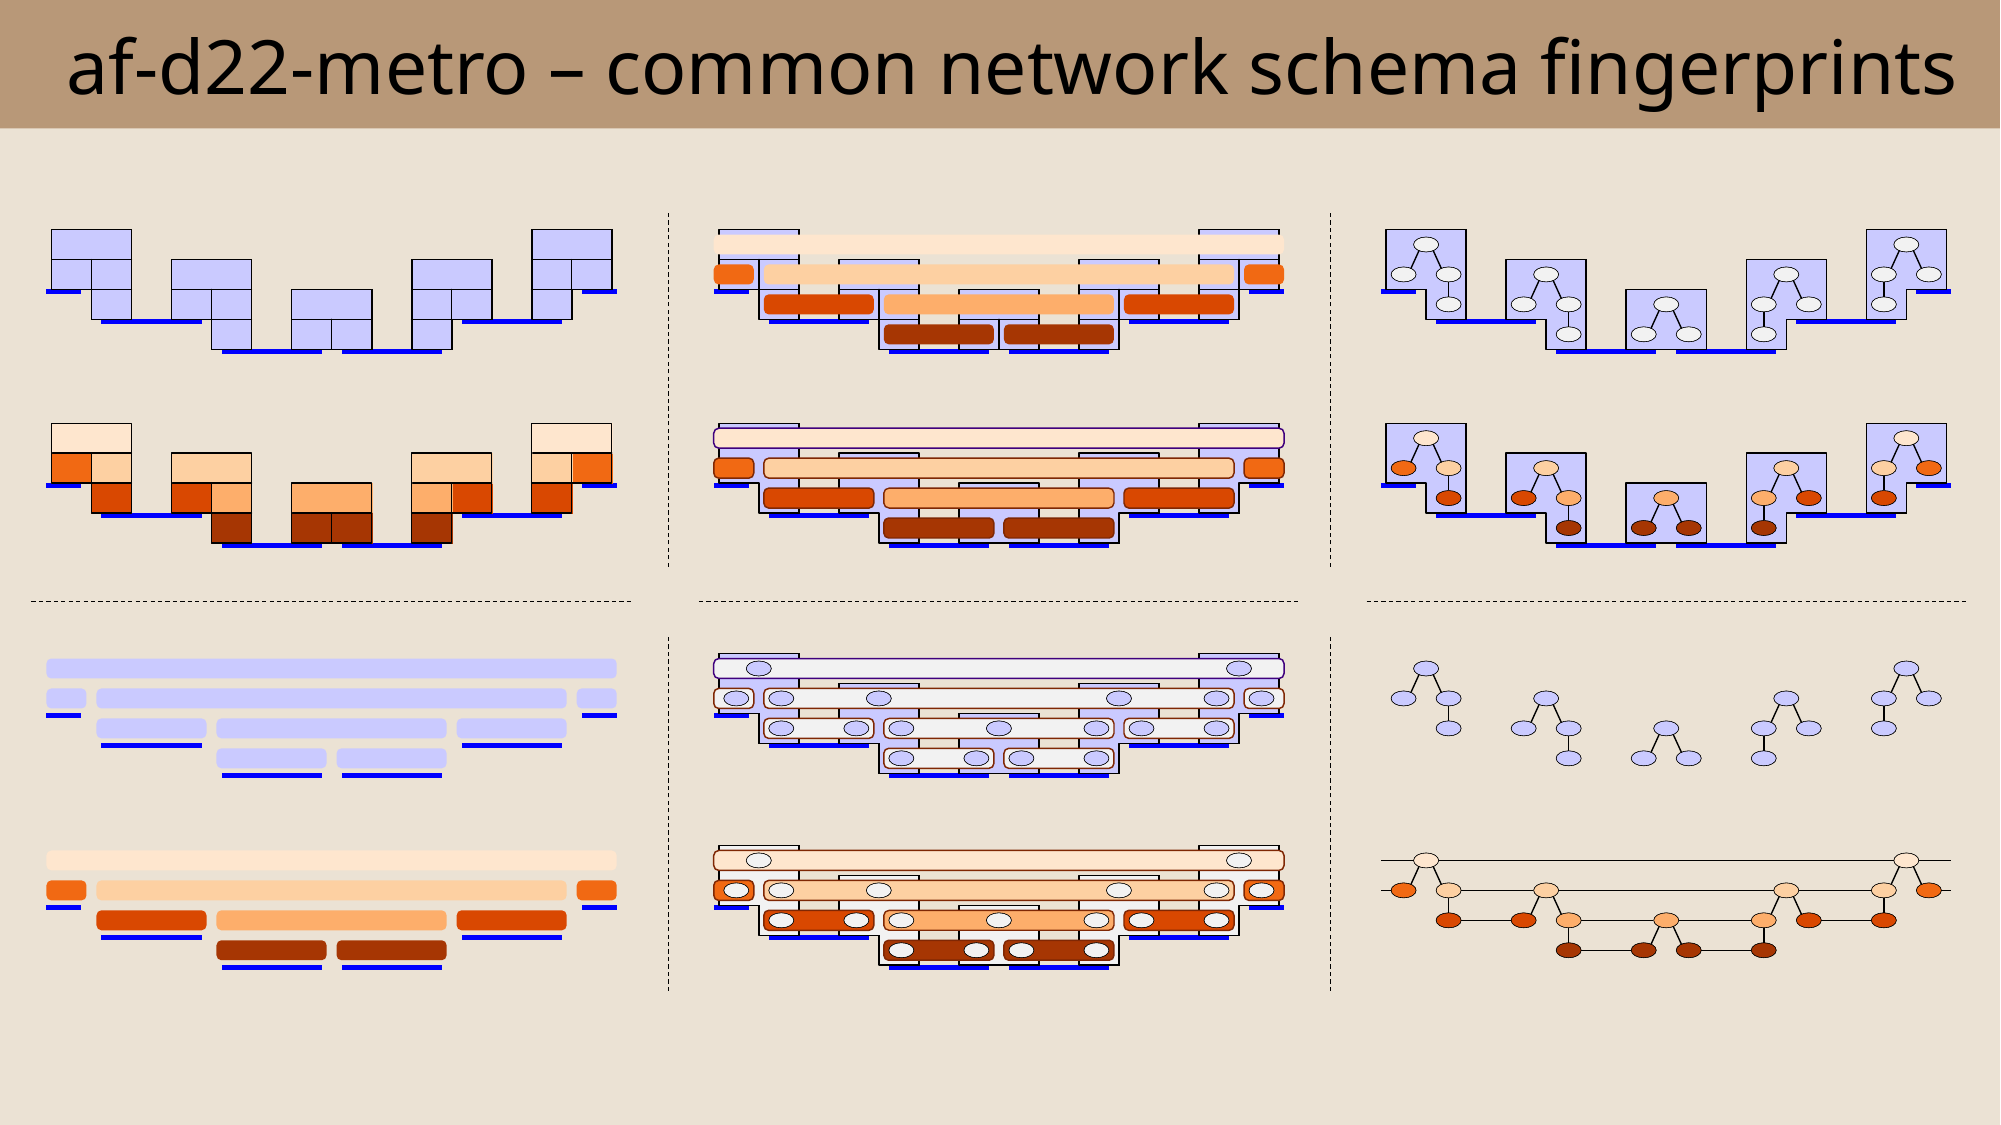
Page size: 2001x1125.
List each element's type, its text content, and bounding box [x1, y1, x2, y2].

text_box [1365, 418, 1969, 570]
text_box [31, 648, 634, 801]
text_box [31, 224, 634, 377]
title af-d22-metro – common network schema fingerprints [0, 0, 2000, 129]
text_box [1365, 840, 1969, 993]
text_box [698, 418, 1301, 570]
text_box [31, 840, 634, 993]
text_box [698, 224, 1301, 377]
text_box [1365, 648, 1969, 801]
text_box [1365, 224, 1969, 377]
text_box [698, 648, 1301, 801]
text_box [31, 418, 634, 570]
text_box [698, 840, 1301, 993]
